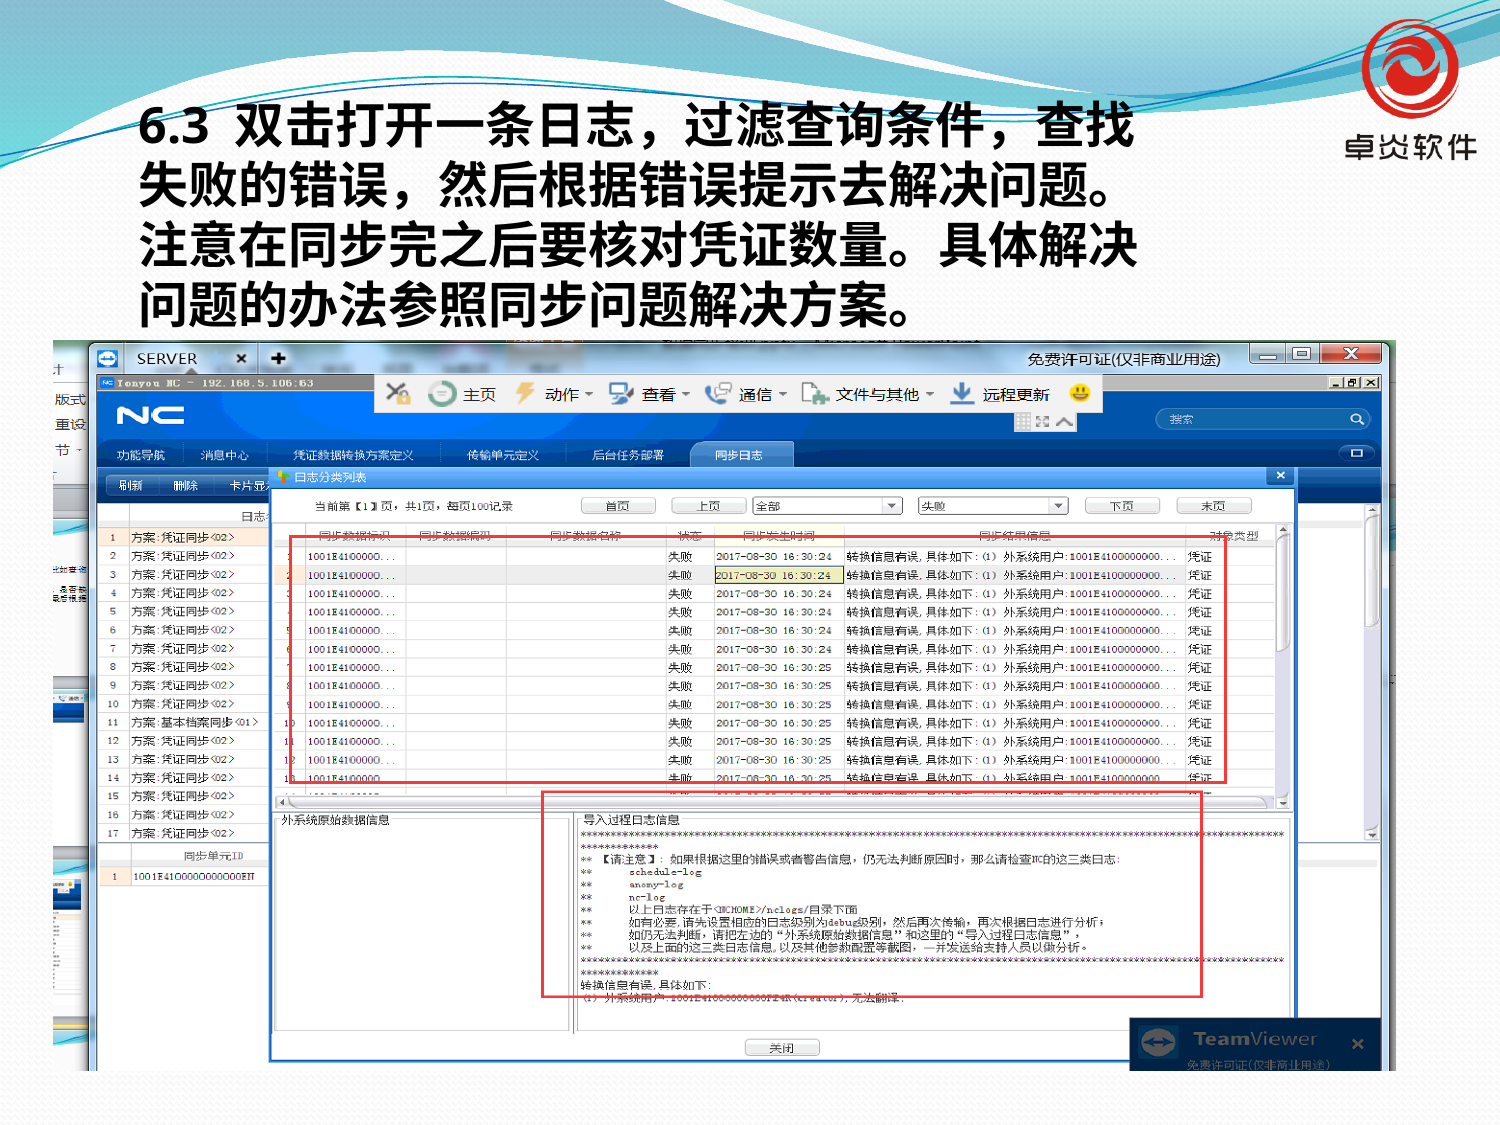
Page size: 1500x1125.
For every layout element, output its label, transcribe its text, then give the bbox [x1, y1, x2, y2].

picture [52, 339, 1397, 1071]
text_box 6.3 双击打开一条日志，过滤查询条件，查找失败的错误，然后根据错误提示去解决问题。注意在同步完之后要核对凭证数量。具体解决问题的办法参照同步问题解决方案。 [123, 86, 1164, 339]
picture [1324, 2, 1497, 176]
